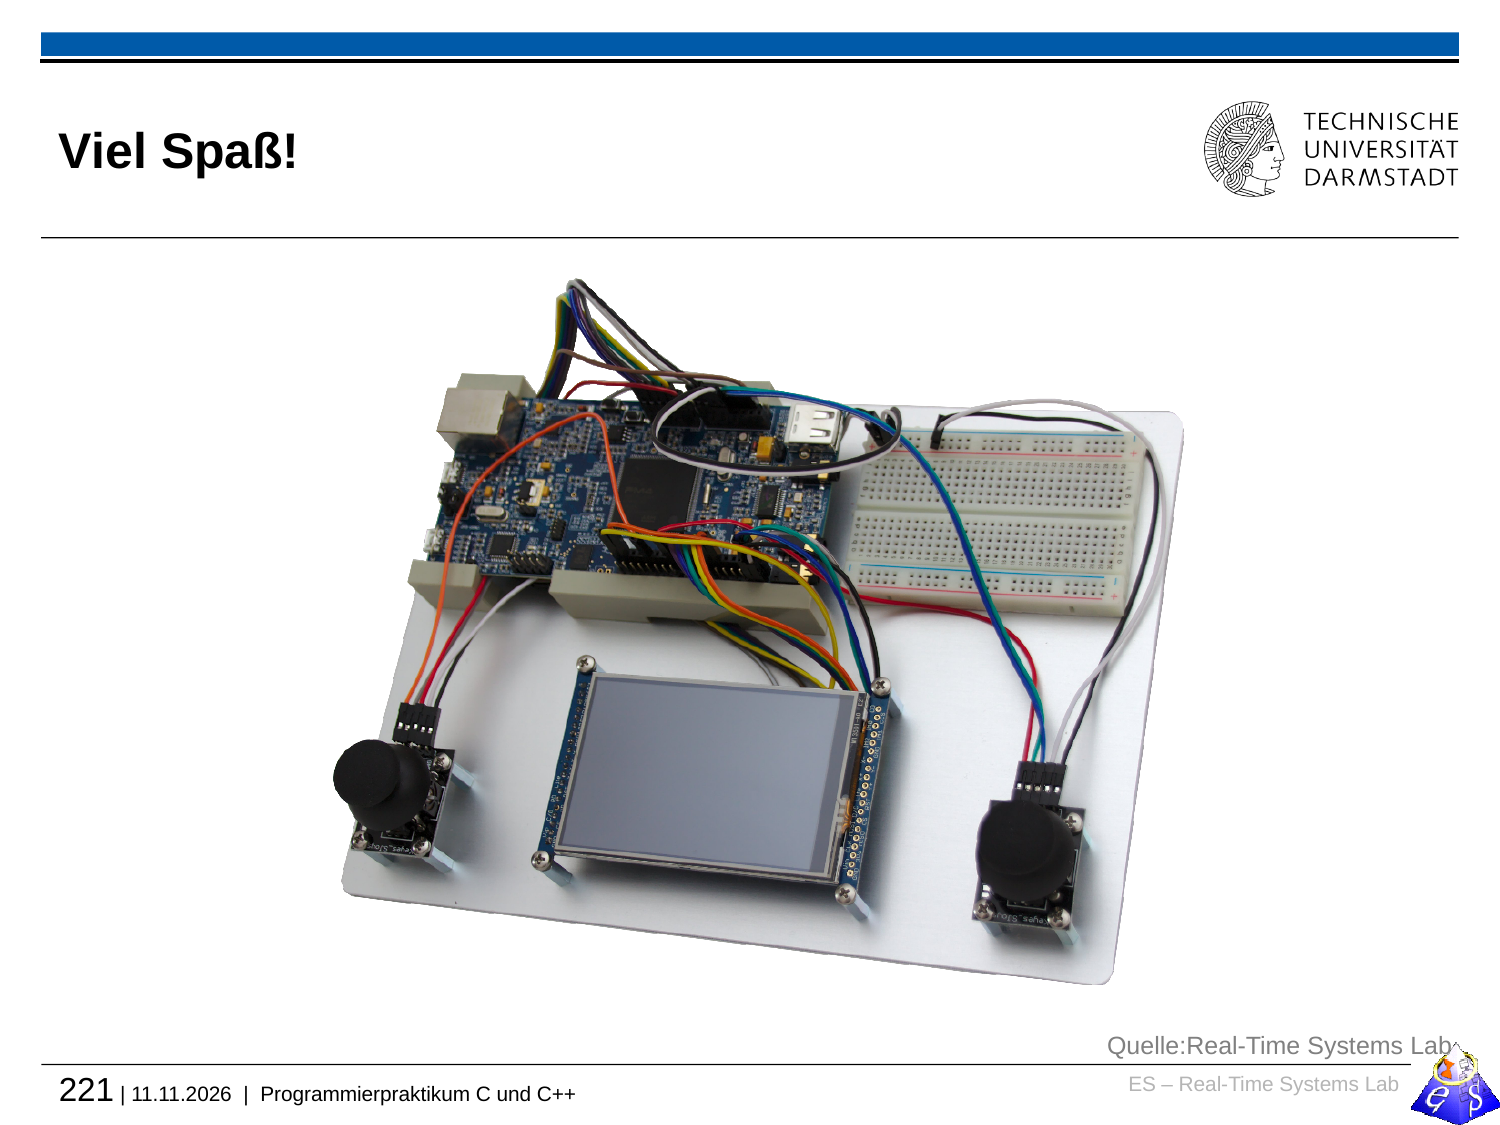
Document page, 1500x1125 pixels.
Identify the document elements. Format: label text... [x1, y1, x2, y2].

title Viel Spaß! [58, 80, 1187, 218]
picture [1411, 1041, 1500, 1125]
picture [1187, 84, 1483, 214]
text_box Quelle:Real-Time Systems Lab [88, 1024, 1468, 1068]
picture [332, 278, 1184, 985]
